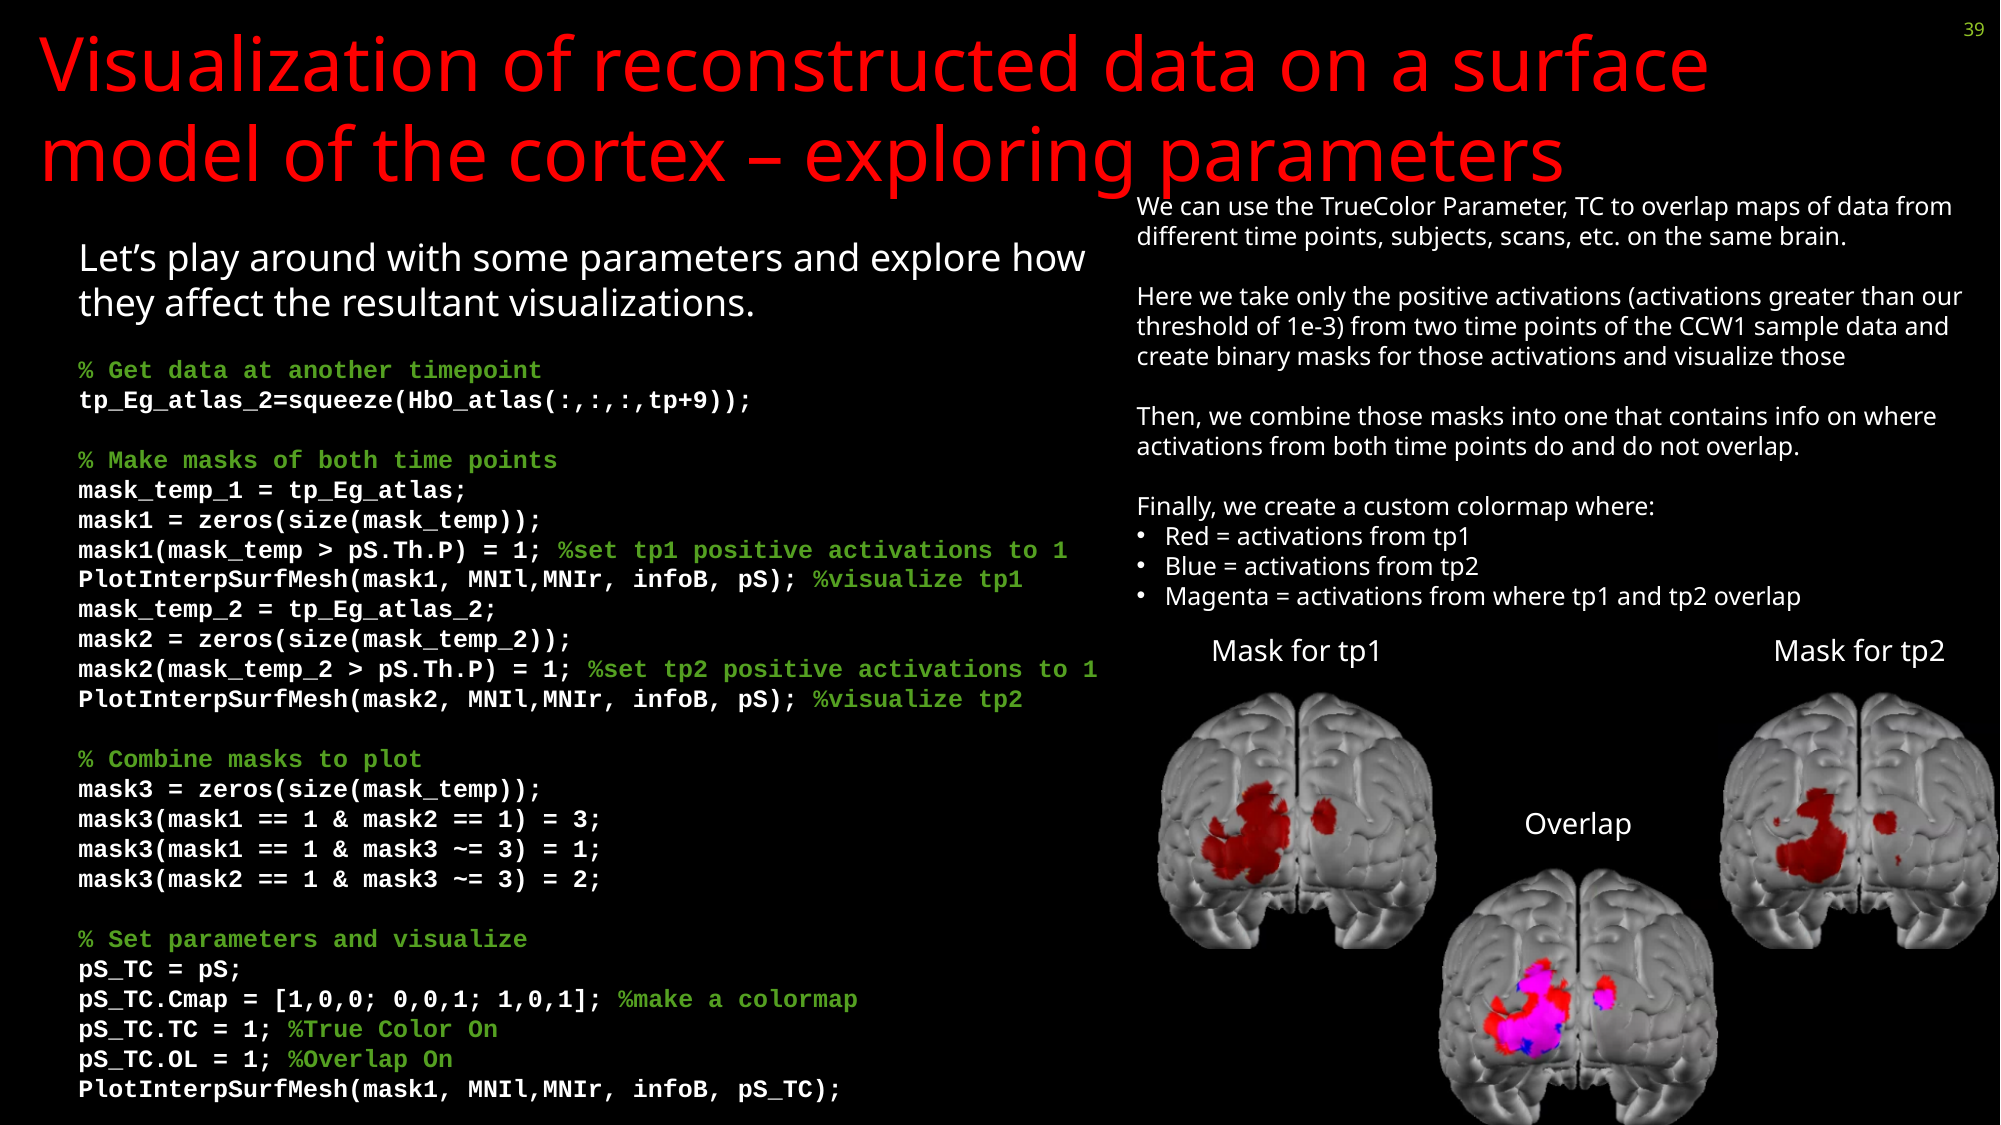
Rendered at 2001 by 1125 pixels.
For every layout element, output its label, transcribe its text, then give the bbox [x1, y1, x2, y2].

text_box Overlap [1509, 798, 1648, 847]
text_box We can use the TrueColor Parameter, TC to overlap maps of data from different time points, subjects, scans, etc. on the same brain. Here we take only the positive activations (activations greater than our threshold of 1e-3) from two time points of the CCW1 sample data and create binary masks for those activations and visualize those Then, we combine those masks into one that contains info on where activations from both time points do and do not overlap. Finally, we create a custom colormap where: Red = activations from tp1 Blue = activations from tp2 Magenta = activations from where tp1 and tp2 overlap [1121, 183, 2000, 618]
text_box Mask for tp2 [1758, 624, 1961, 671]
text_box Let’s play around with some parameters and explore how they affect the resultant visualizations. % Get data at another timepoint tp_Eg_atlas_2=squeeze(HbO_atlas(:,:,:,tp+9)); % Make masks of both time points mask_temp_1 = tp_Eg_atlas; mask1 = zeros(size(mask_temp)); mask1(mask_temp > pS.Th.P) = 1; %set tp1 positive activations to 1 PlotInterpSurfMesh(mask1, MNIl,MNIr, infoB, pS); %visualize tp1 mask_temp_2 = tp_Eg_atlas_2; mask2 = zeros(size(mask_temp_2)); mask2(mask_temp_2 > pS.Th.P) = 1; %set tp2 positive activations to 1 PlotInterpSurfMesh(mask2, MNIl,MNIr, infoB, pS); %visualize tp2 % Combine masks to plot mask3 = zeros(size(mask_temp)); mask3(mask1 == 1 & mask2 == 1) = 3; mask3(mask1 == 1 & mask3 ~= 3) = 1; mask3(mask2 == 1 & mask3 ~= 3) = 2; % Set parameters and visualize pS_TC = pS; pS_TC.Cmap = [1,0,0; 0,0,1; 1,0,1]; %make a colormap pS_TC.TC = 1; %True Color On pS_TC.OL = 1; %Overlap On PlotInterpSurfMesh(mask1, MNIl,MNIr, infoB, pS_TC); [63, 226, 1122, 1110]
picture [1156, 672, 2000, 1125]
slide_number 39 [1887, 0, 2000, 60]
text_box Mask for tp1 [1196, 624, 1399, 671]
title Visualization of reconstructed data on a surface model of the cortex – exploring parameters [24, 9, 1913, 226]
